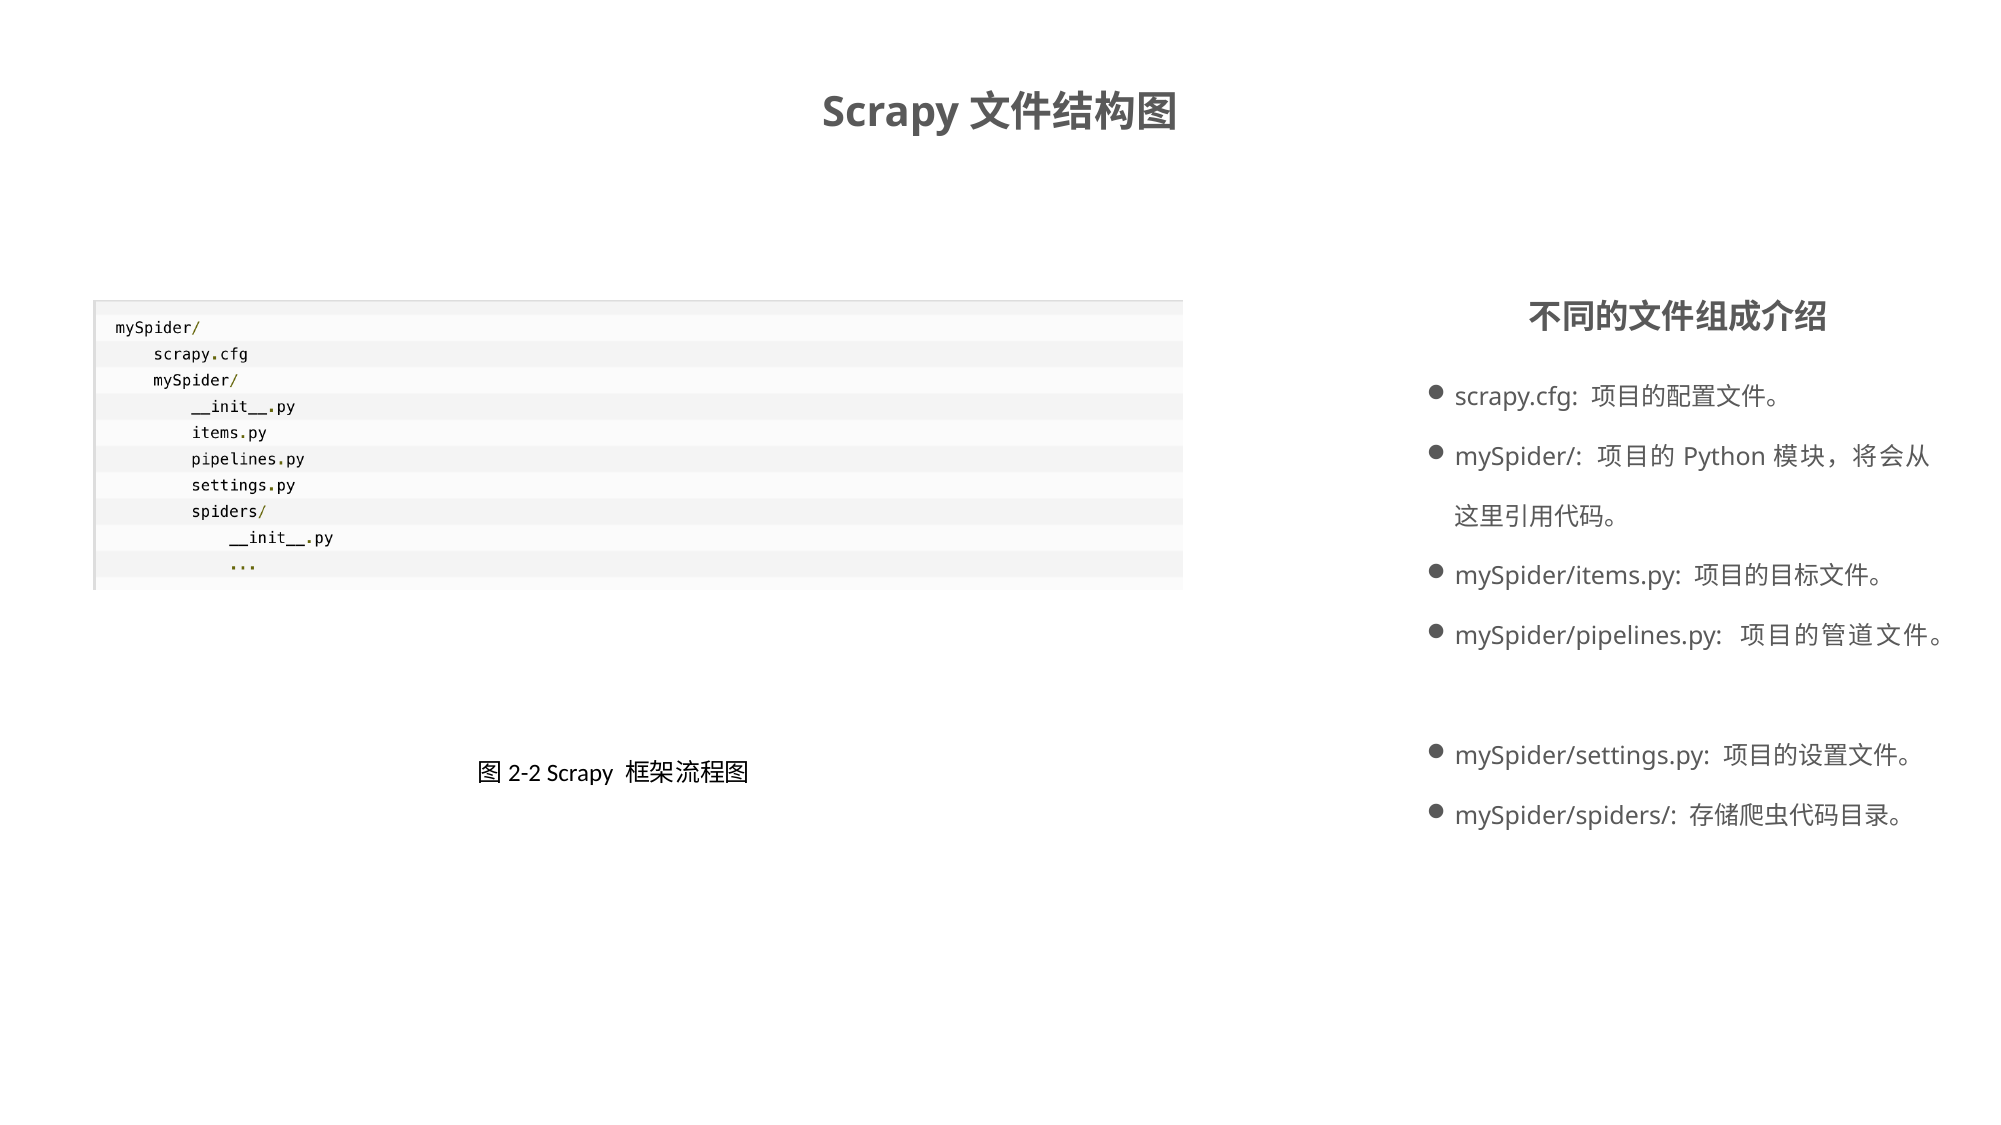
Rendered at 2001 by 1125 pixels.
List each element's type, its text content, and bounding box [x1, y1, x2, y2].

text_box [1411, 287, 1946, 783]
text_box Scrapy文件结构图 [660, 77, 1340, 177]
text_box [93, 300, 1183, 795]
